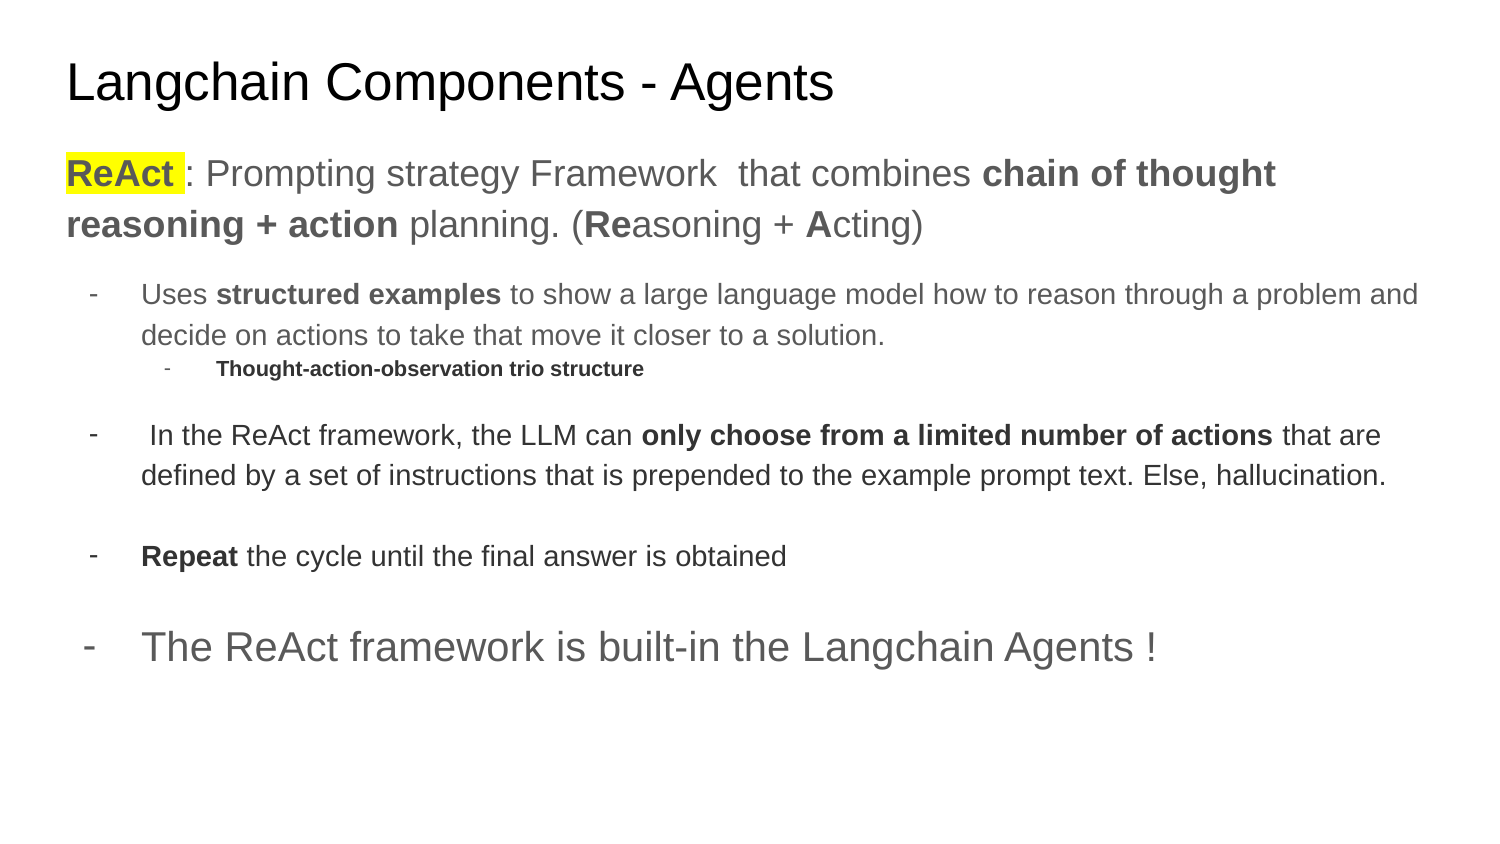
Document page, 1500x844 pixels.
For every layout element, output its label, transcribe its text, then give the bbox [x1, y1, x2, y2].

title Langchain Components - Agents [51, 32, 1449, 126]
list ReAct : Prompting strategy Framework that combines chain of thought reasoning + action planning. (Reasoning + Acting) Uses structured examples to show a large language model how to reason through a problem and decide on actions to take that move it closer to a solution. Thought-action-observation trio structure In the ReAct framework, the LLM can only choose from a limited number of actions that are defined by a set of instructions that is prepended to the example prompt text. Else, hallucination. Repeat the cycle until the final answer is obtained The ReAct framework is built-in the Langchain Agents ! [51, 126, 1449, 826]
